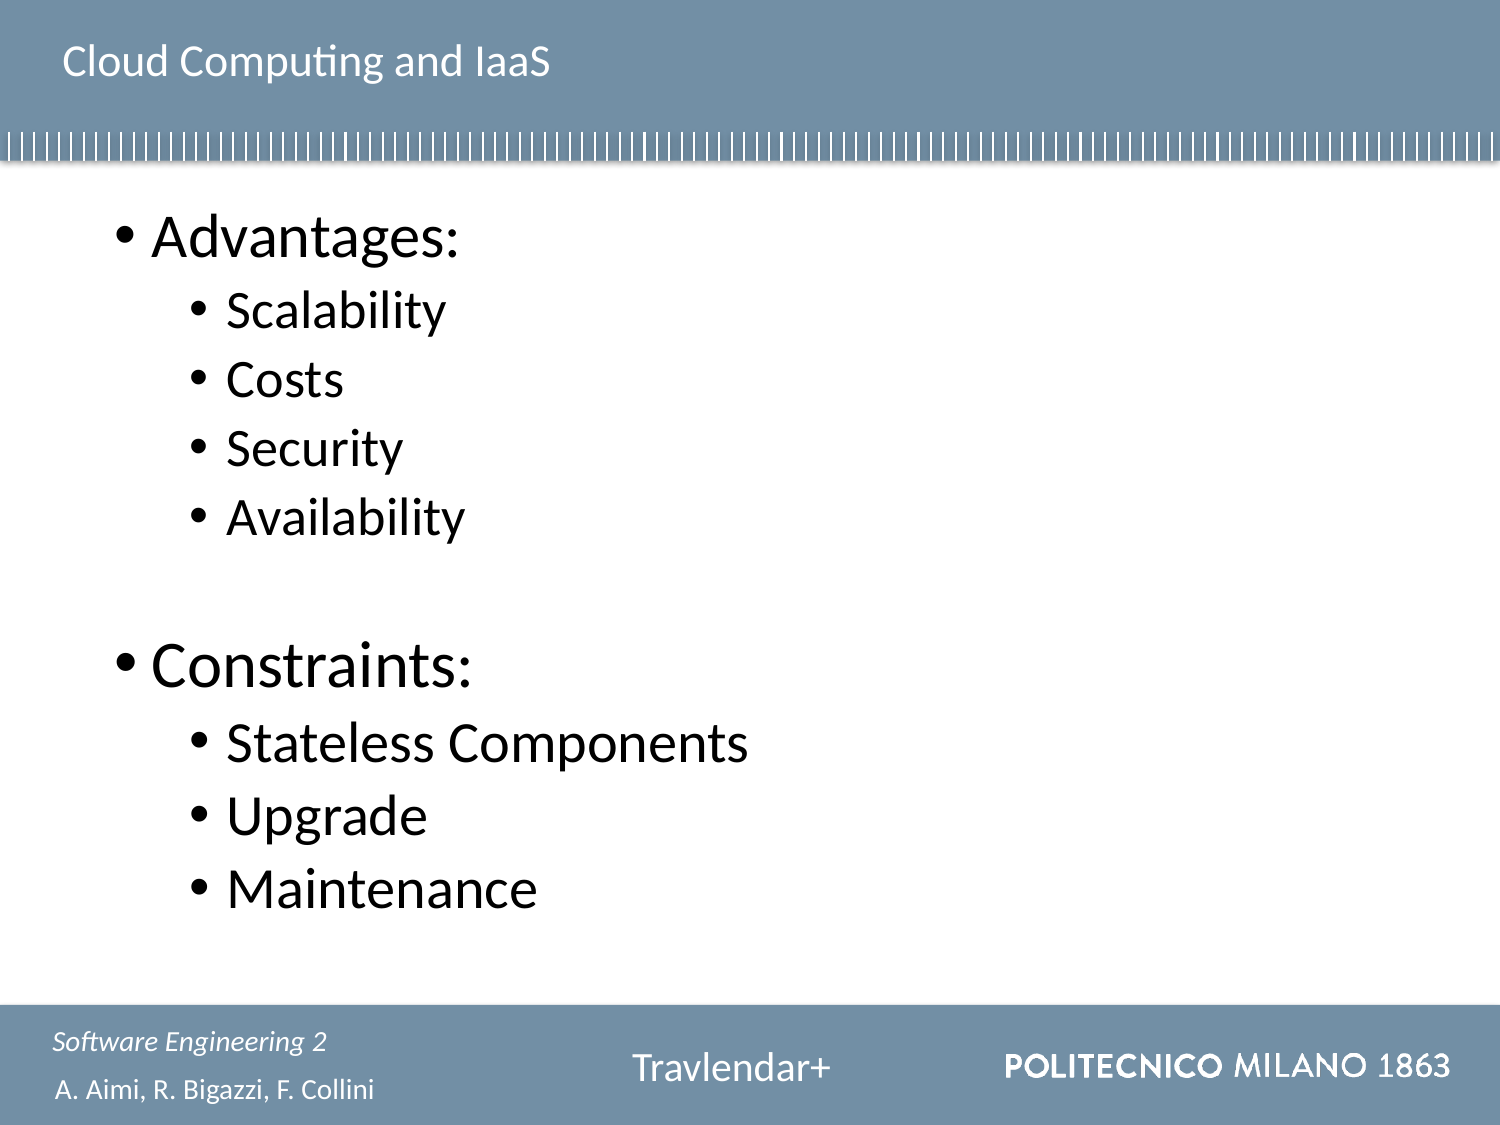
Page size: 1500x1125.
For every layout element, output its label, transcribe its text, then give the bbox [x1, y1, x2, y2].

title Cloud Computing and IaaS [47, 22, 1455, 129]
text_box Constraints: Stateless Components Upgrade Maintenance [103, 623, 1397, 957]
text_box Advantages: Scalability Costs Security Availability [103, 198, 1397, 554]
picture [999, 1041, 1456, 1089]
